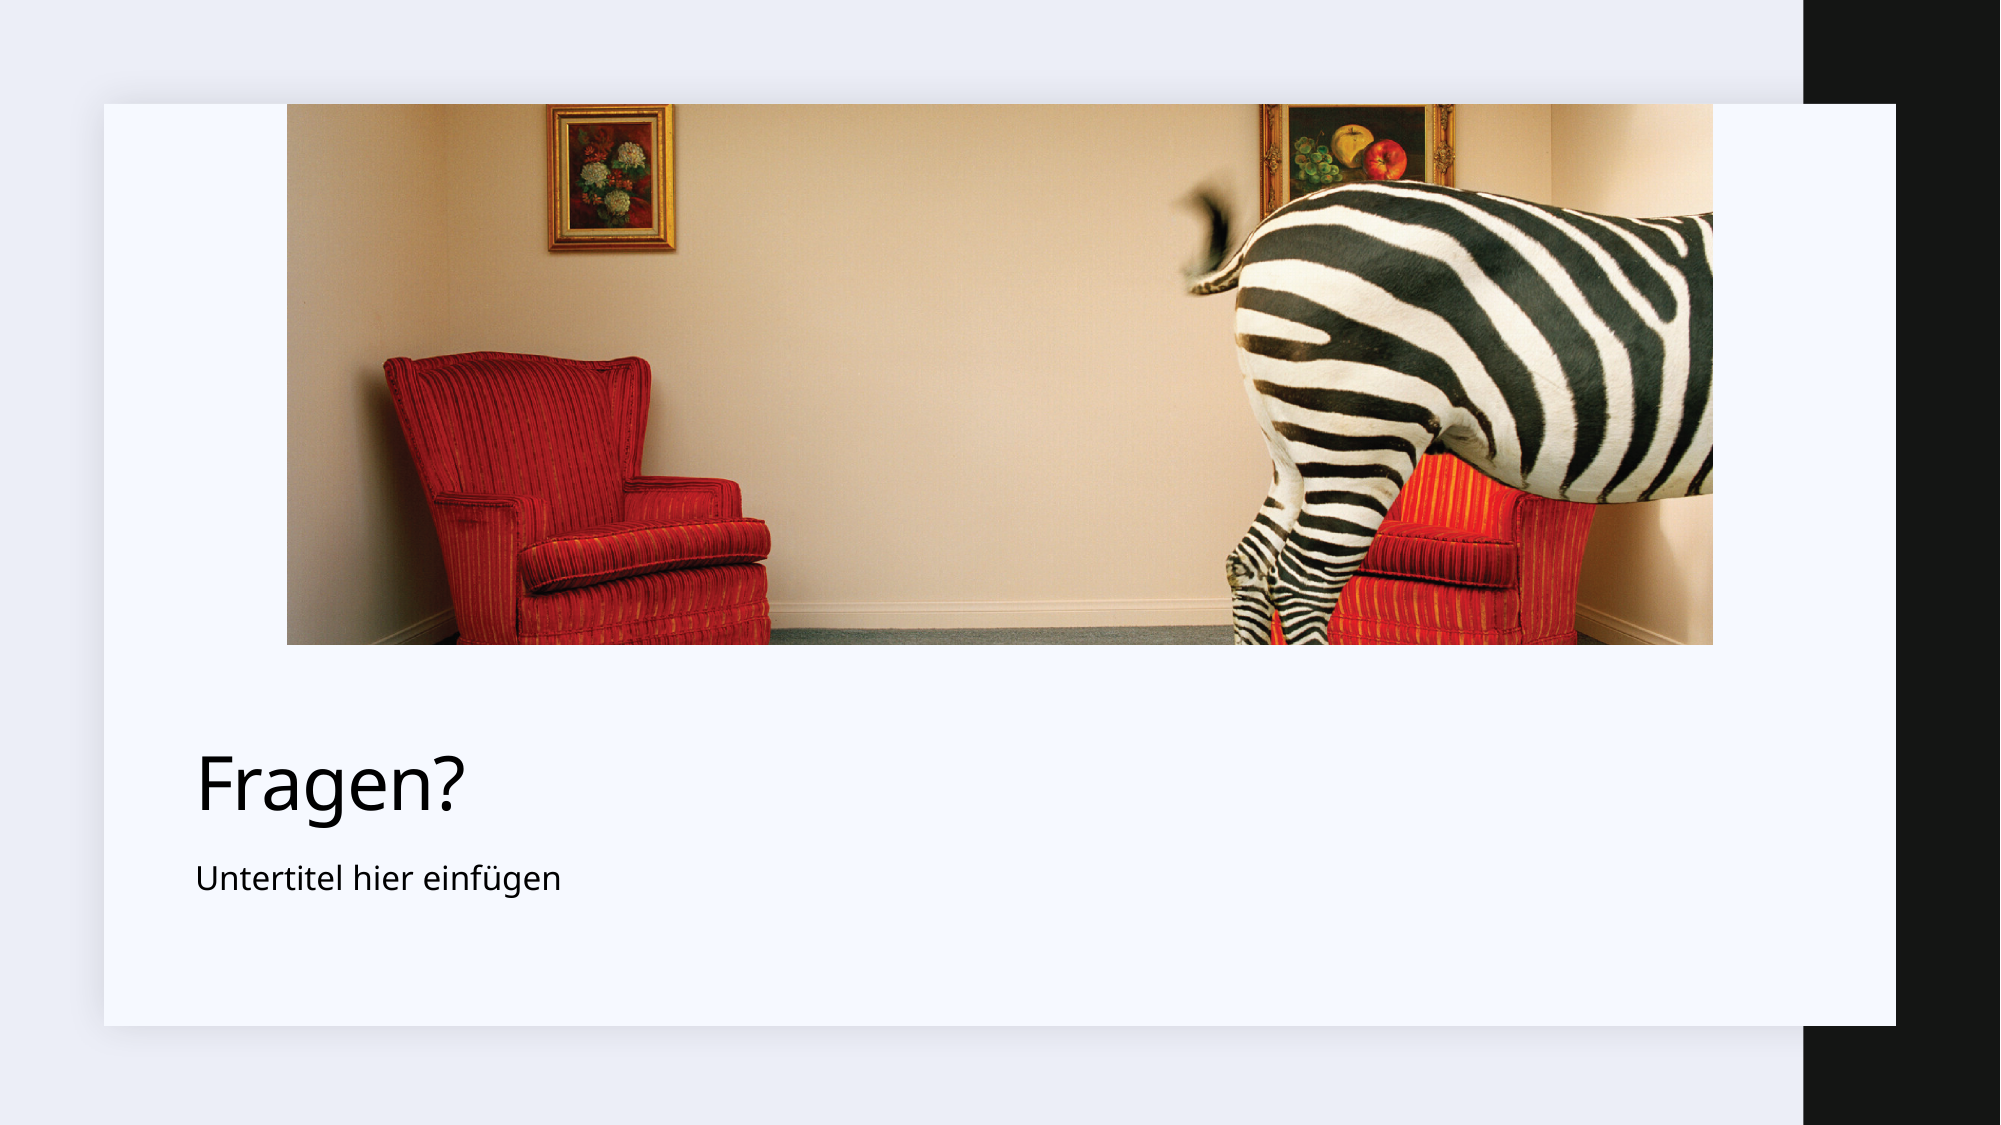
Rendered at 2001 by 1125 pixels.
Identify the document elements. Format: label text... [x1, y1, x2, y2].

list Untertitel hier einfügen [180, 855, 1839, 956]
picture [287, 103, 1713, 645]
title Fragen? [180, 705, 1839, 828]
